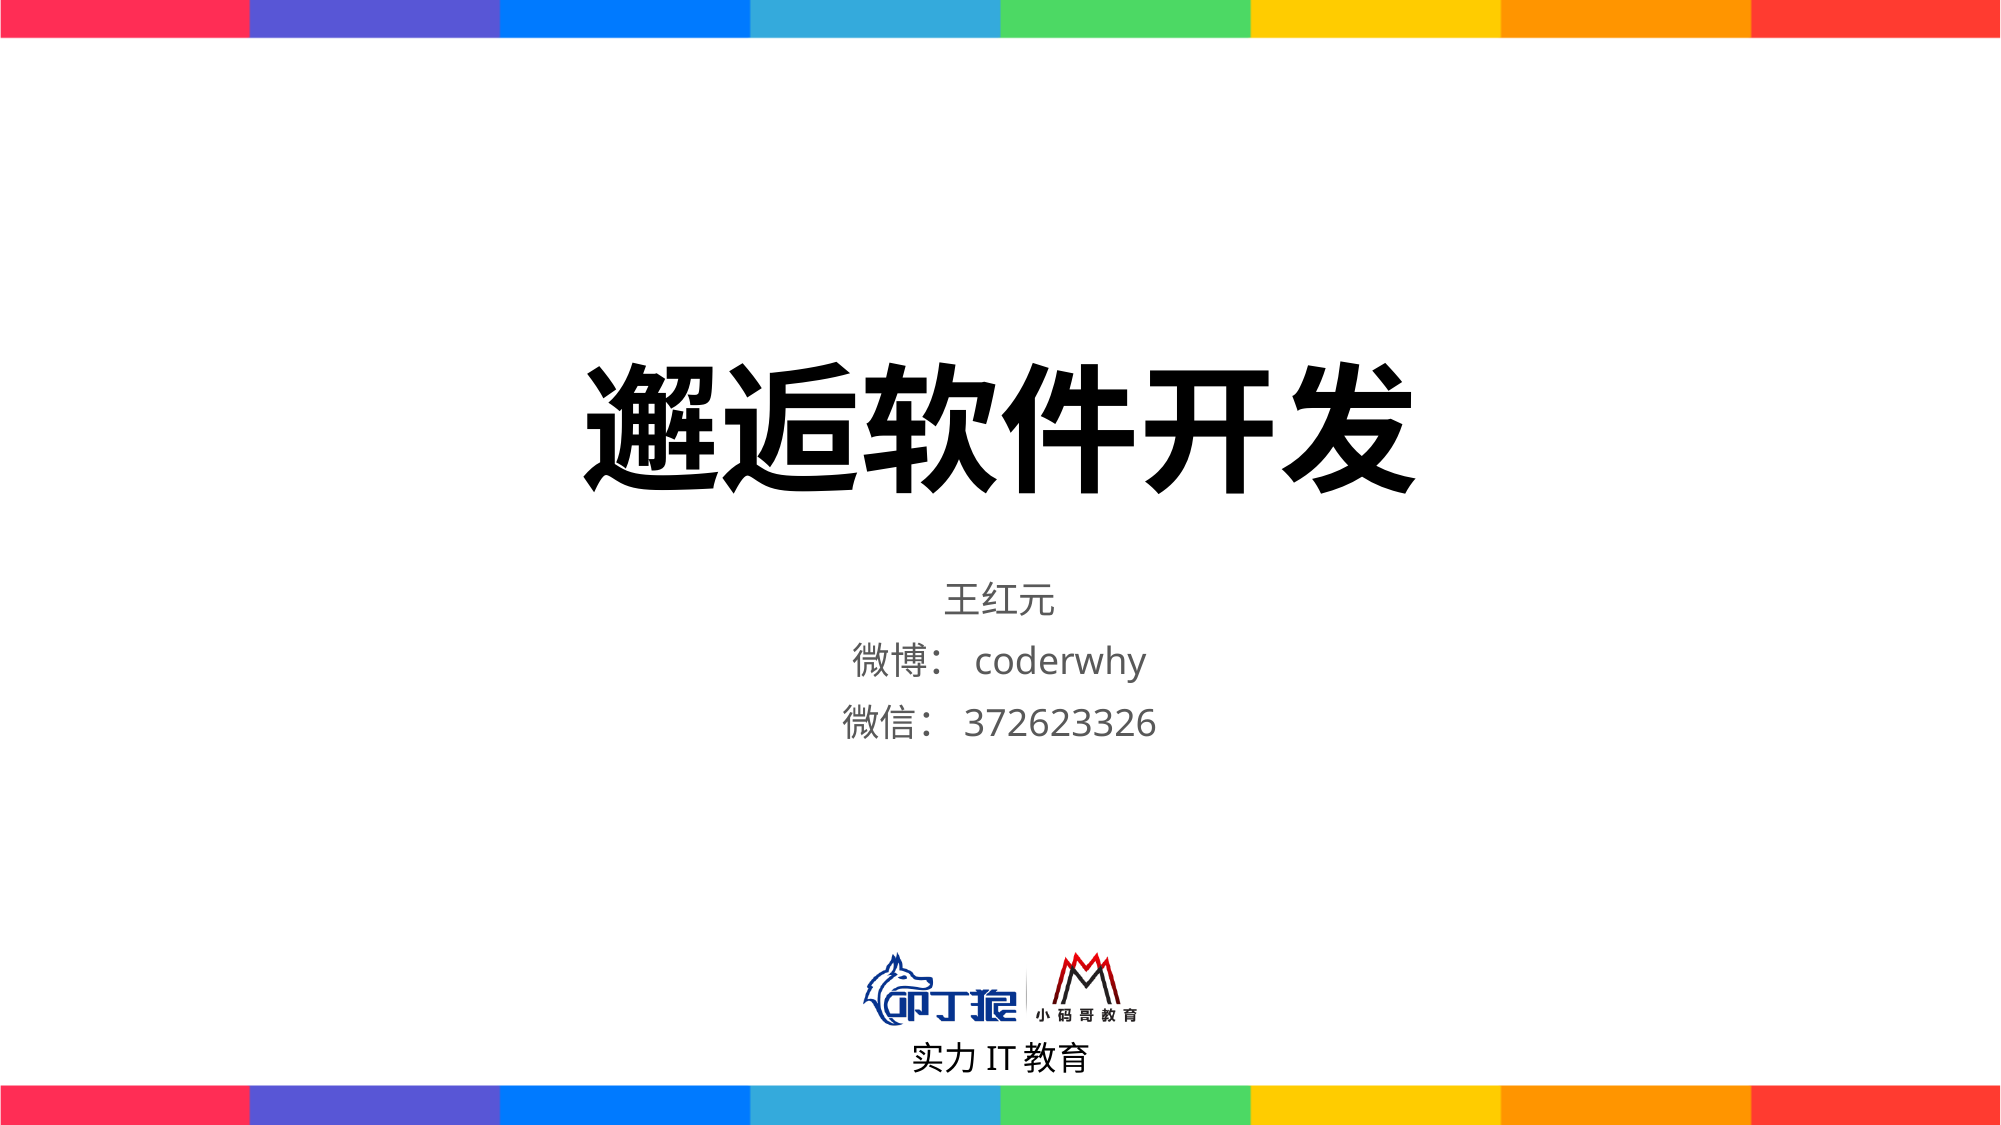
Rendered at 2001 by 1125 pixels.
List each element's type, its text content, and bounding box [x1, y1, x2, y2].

subtitle 王红元 微博：coderwhy 微信：372623326 [481, 560, 1519, 765]
picture [0, 0, 2001, 1125]
title 邂逅软件开发 [0, 353, 2000, 520]
